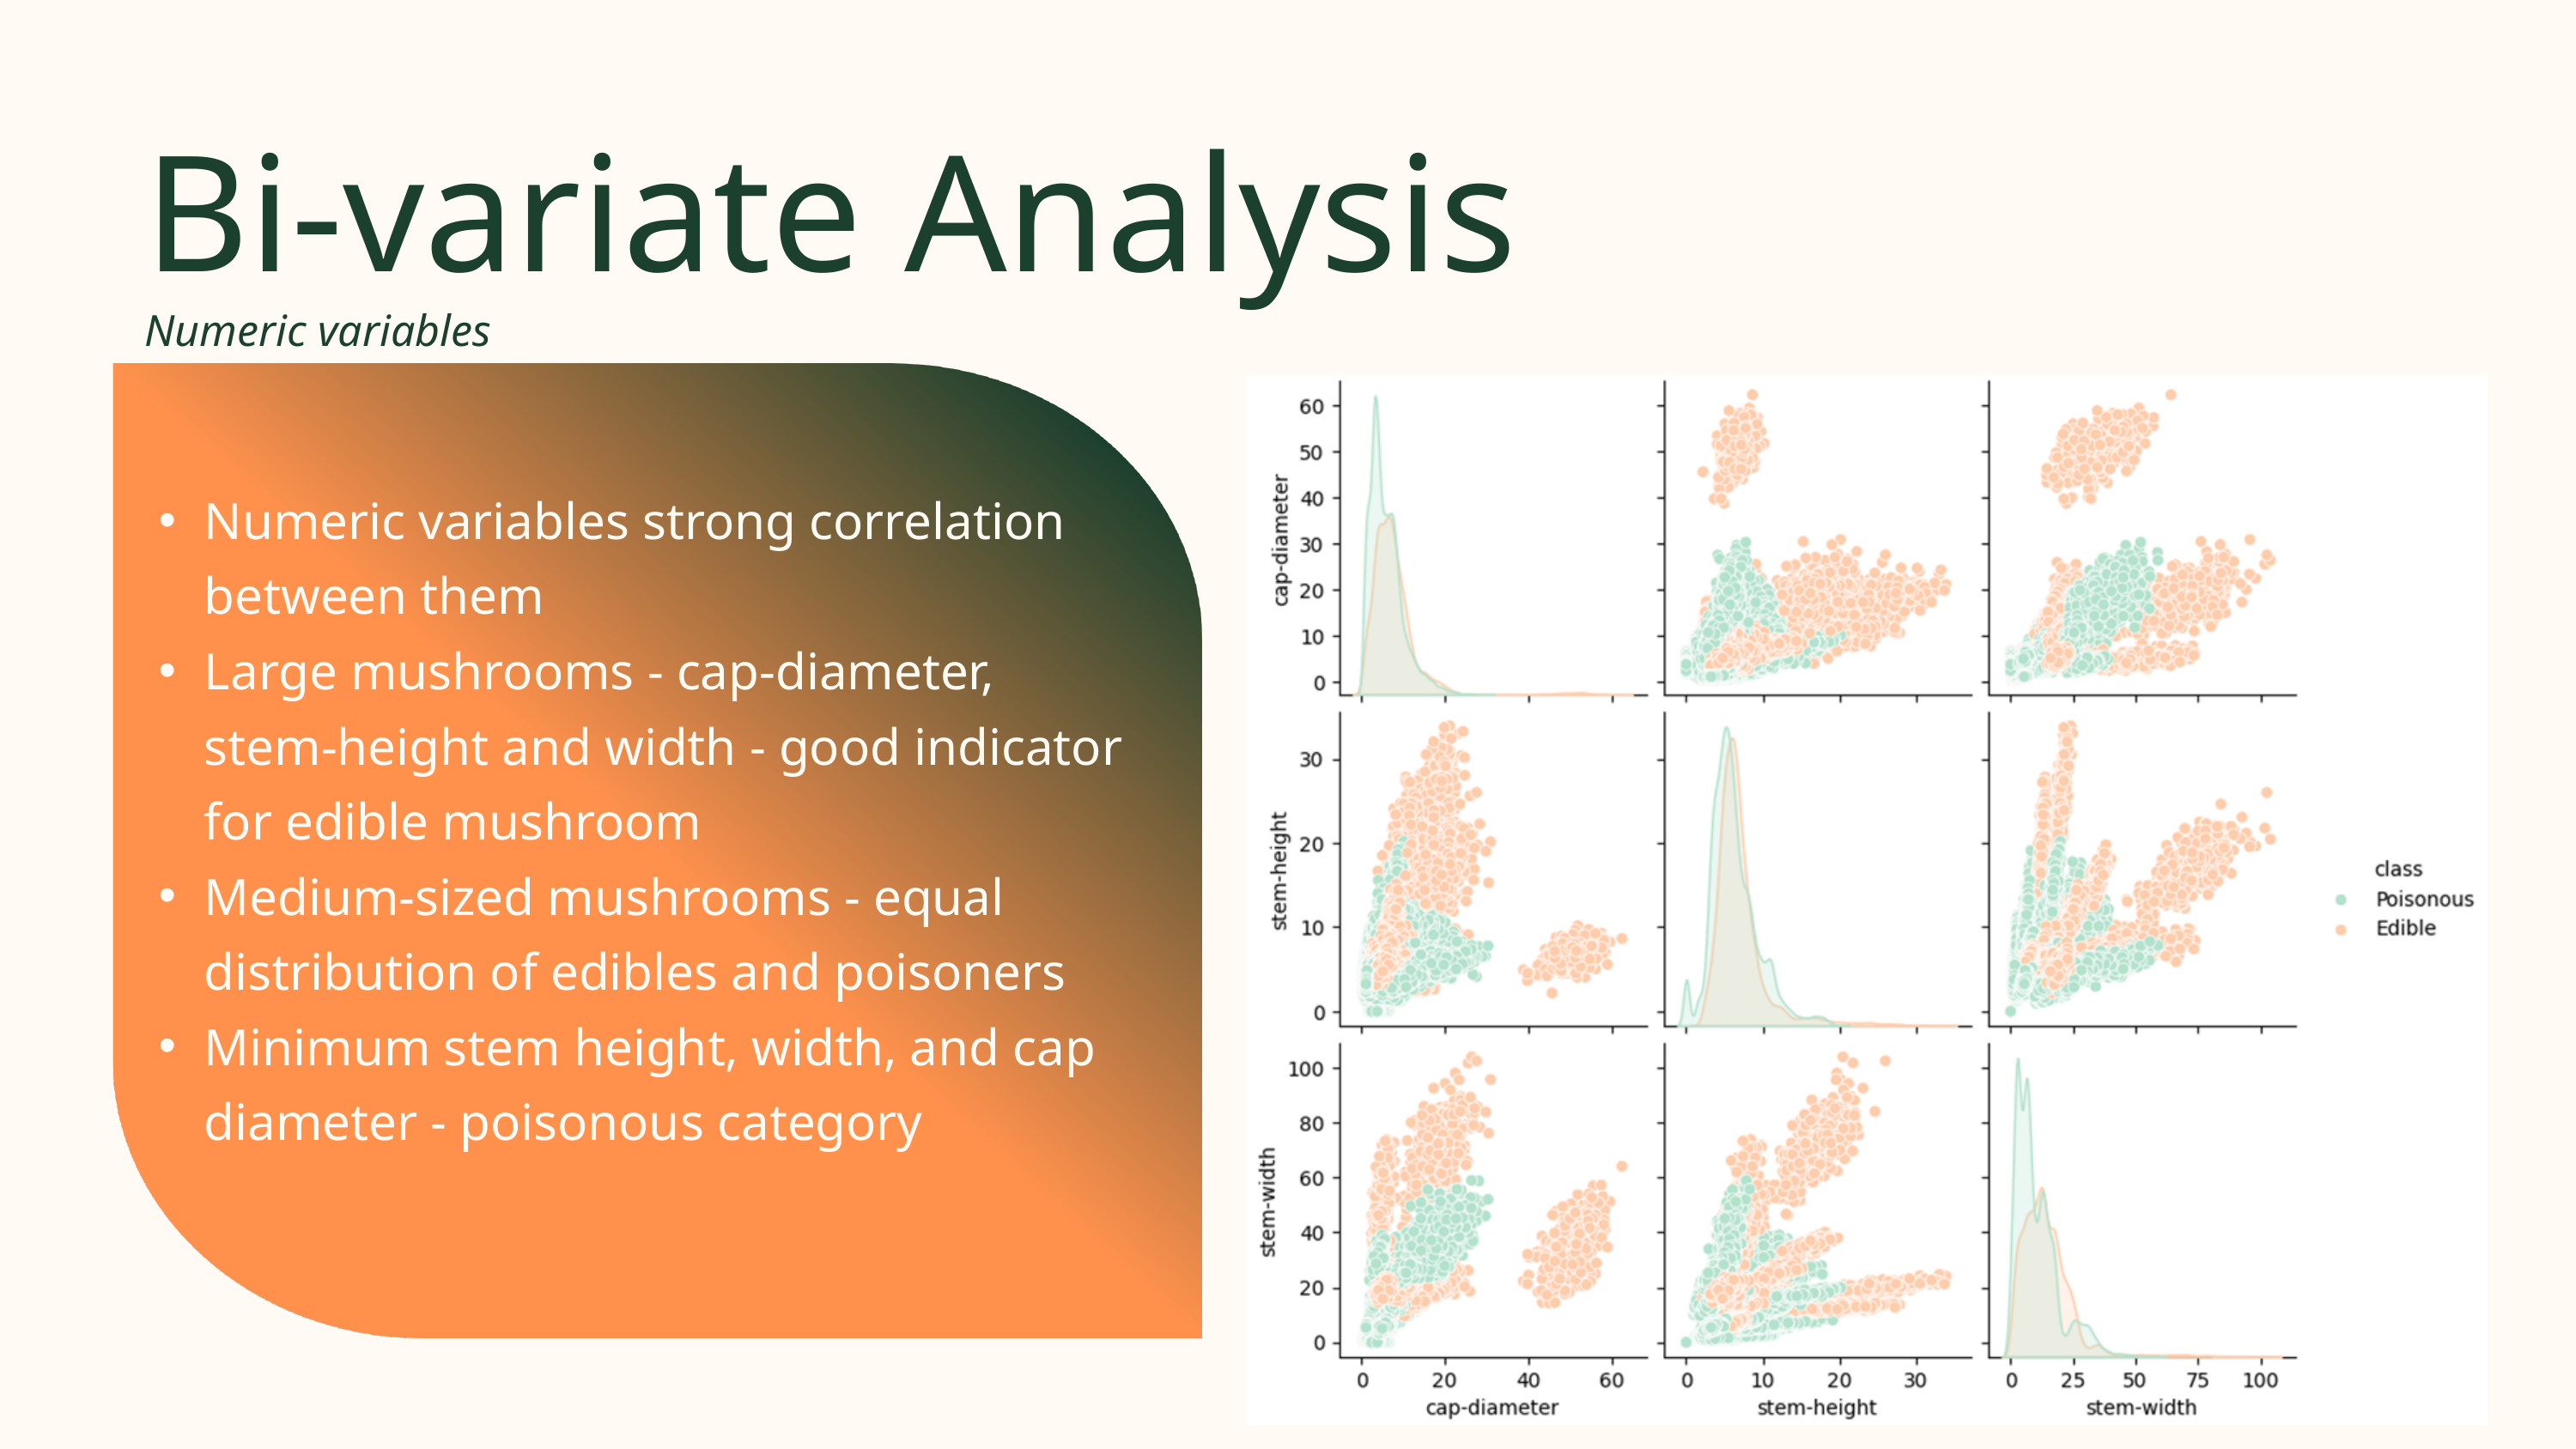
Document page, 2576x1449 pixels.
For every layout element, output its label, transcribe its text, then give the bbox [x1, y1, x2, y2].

text_box Bi-variate Analysis Numeric variables [144, 111, 1847, 355]
text_box [112, 363, 1202, 1338]
text_box Numeric variables strong correlation between them Large mushrooms - cap-diameter, stem-height and width - good indicator for edible mushroom Medium-sized mushrooms - equal distribution of edibles and poisoners Minimum stem height, width, and cap diameter - poisonous category [112, 474, 1124, 1226]
text_box [1246, 375, 2488, 1426]
